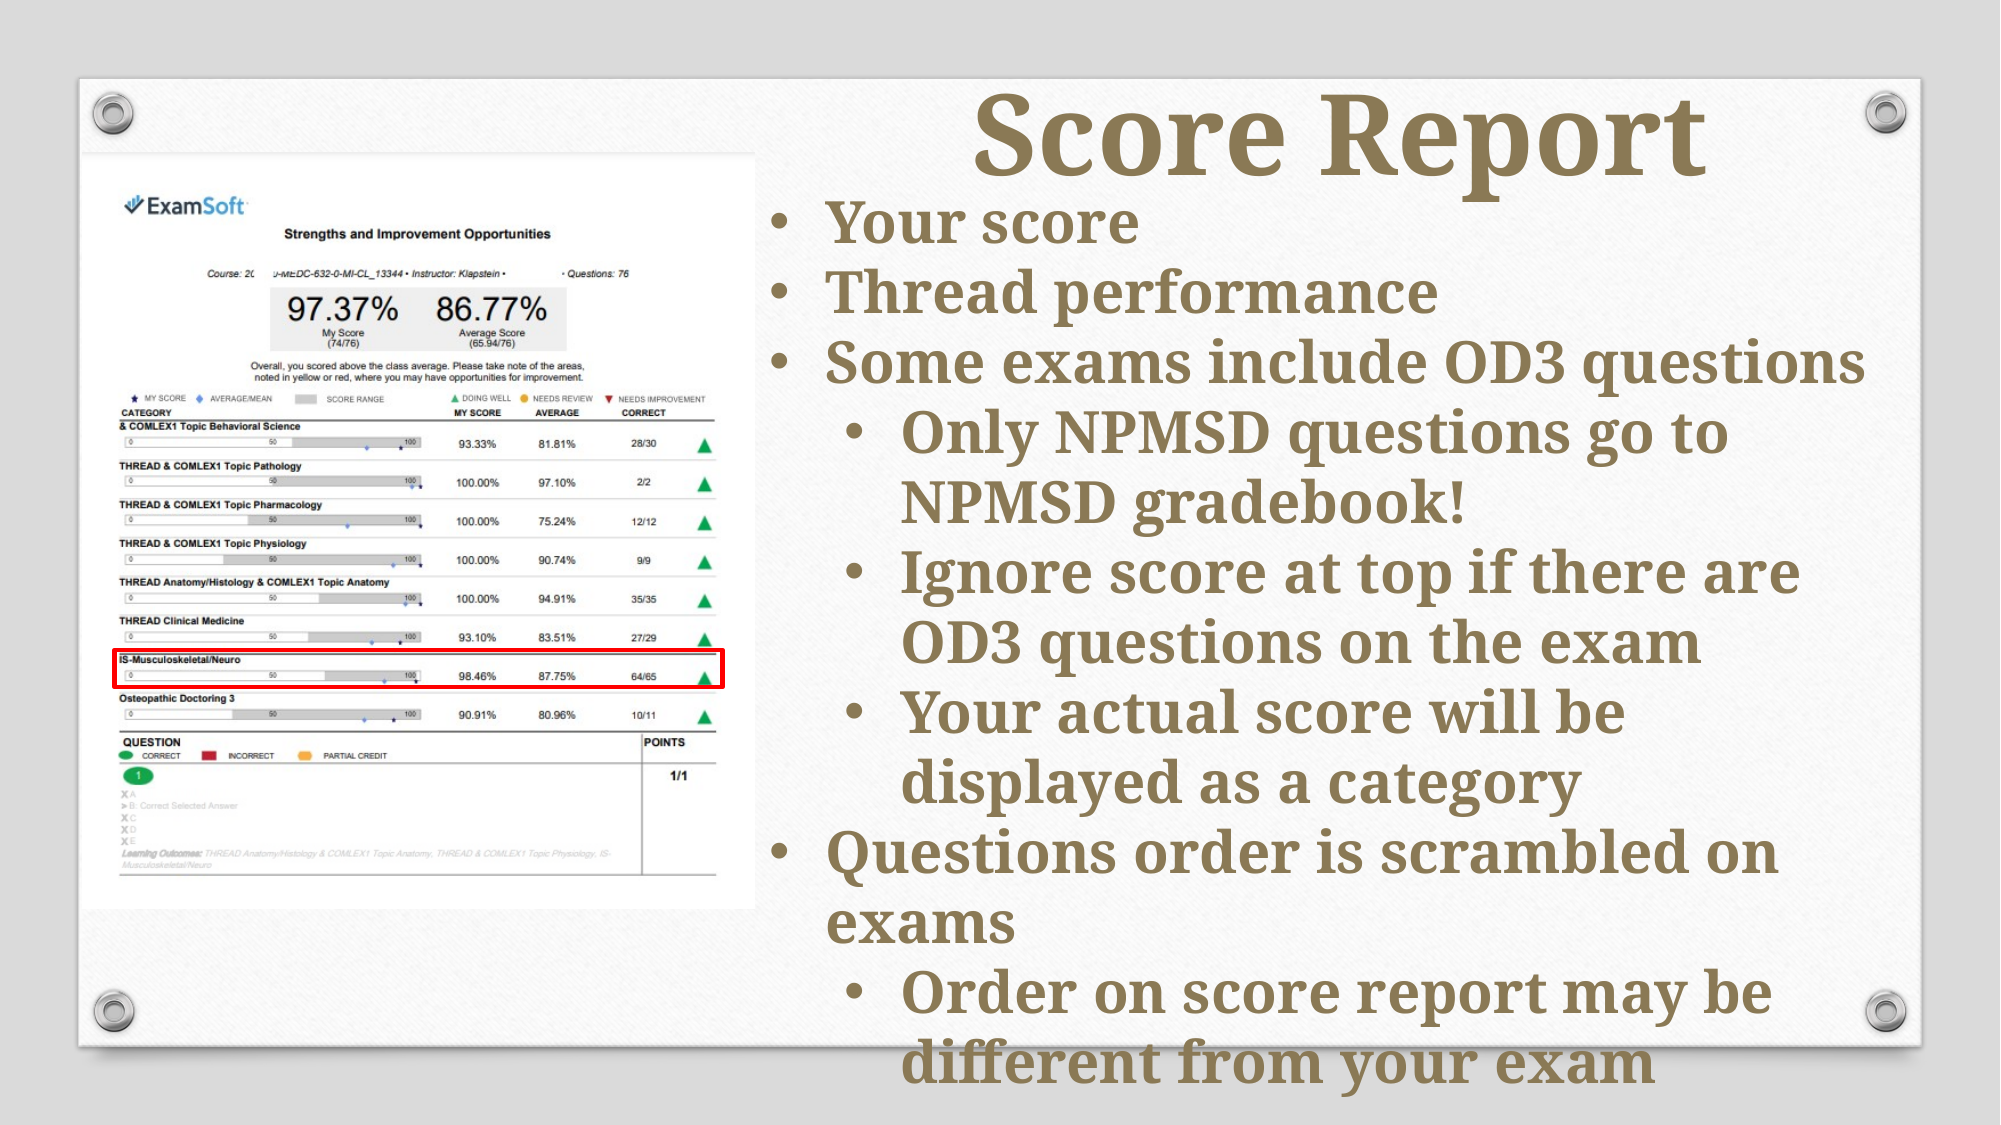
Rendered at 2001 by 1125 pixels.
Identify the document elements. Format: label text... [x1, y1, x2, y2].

text_box Score Report [957, 55, 1723, 178]
picture [0, 0, 2000, 1125]
text_box Your score Thread performance Some exams include OD3 questions Only NPMSD questions go to NPMSD gradebook! Ignore score at top if there are OD3 questions on the exam Your actual score will be displayed as a category Questions order is scrambled on exams Order on score report may be different from your exam [754, 178, 1903, 1103]
